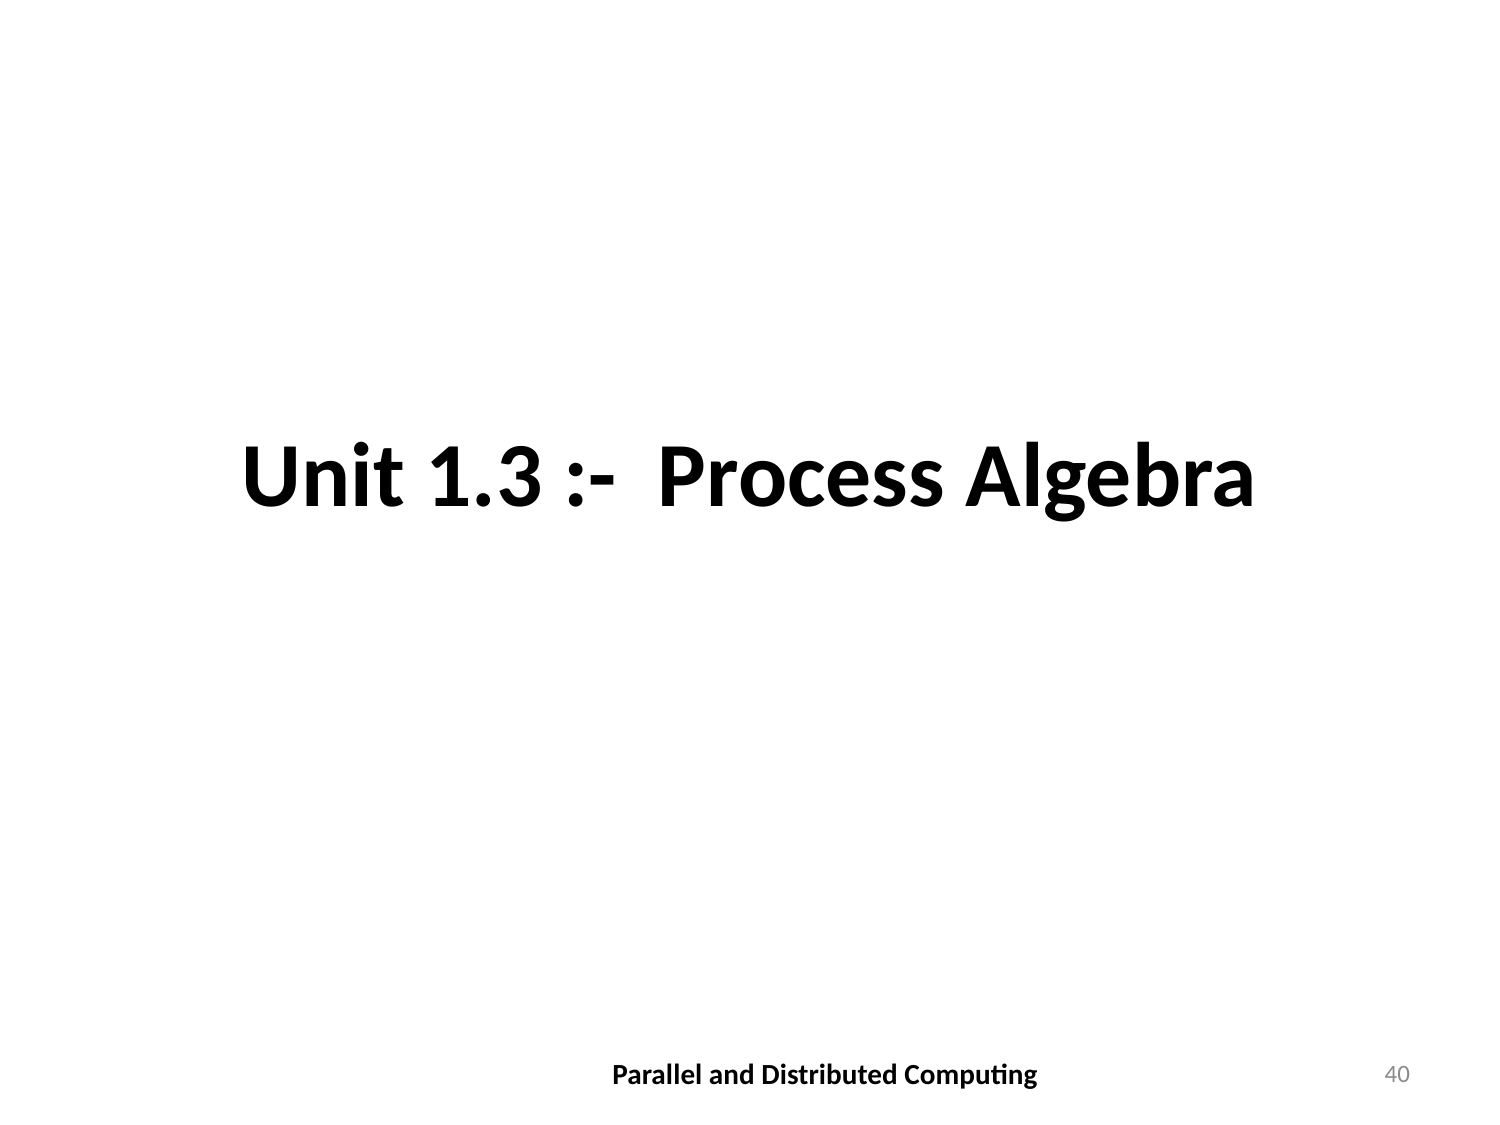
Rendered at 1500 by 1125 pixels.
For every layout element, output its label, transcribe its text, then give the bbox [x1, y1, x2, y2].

footer Parallel and Distributed Computing [512, 1042, 1074, 1103]
slide_number 40 [1074, 1042, 1425, 1103]
title Unit 1.3 :- Process Algebra [112, 349, 1388, 591]
